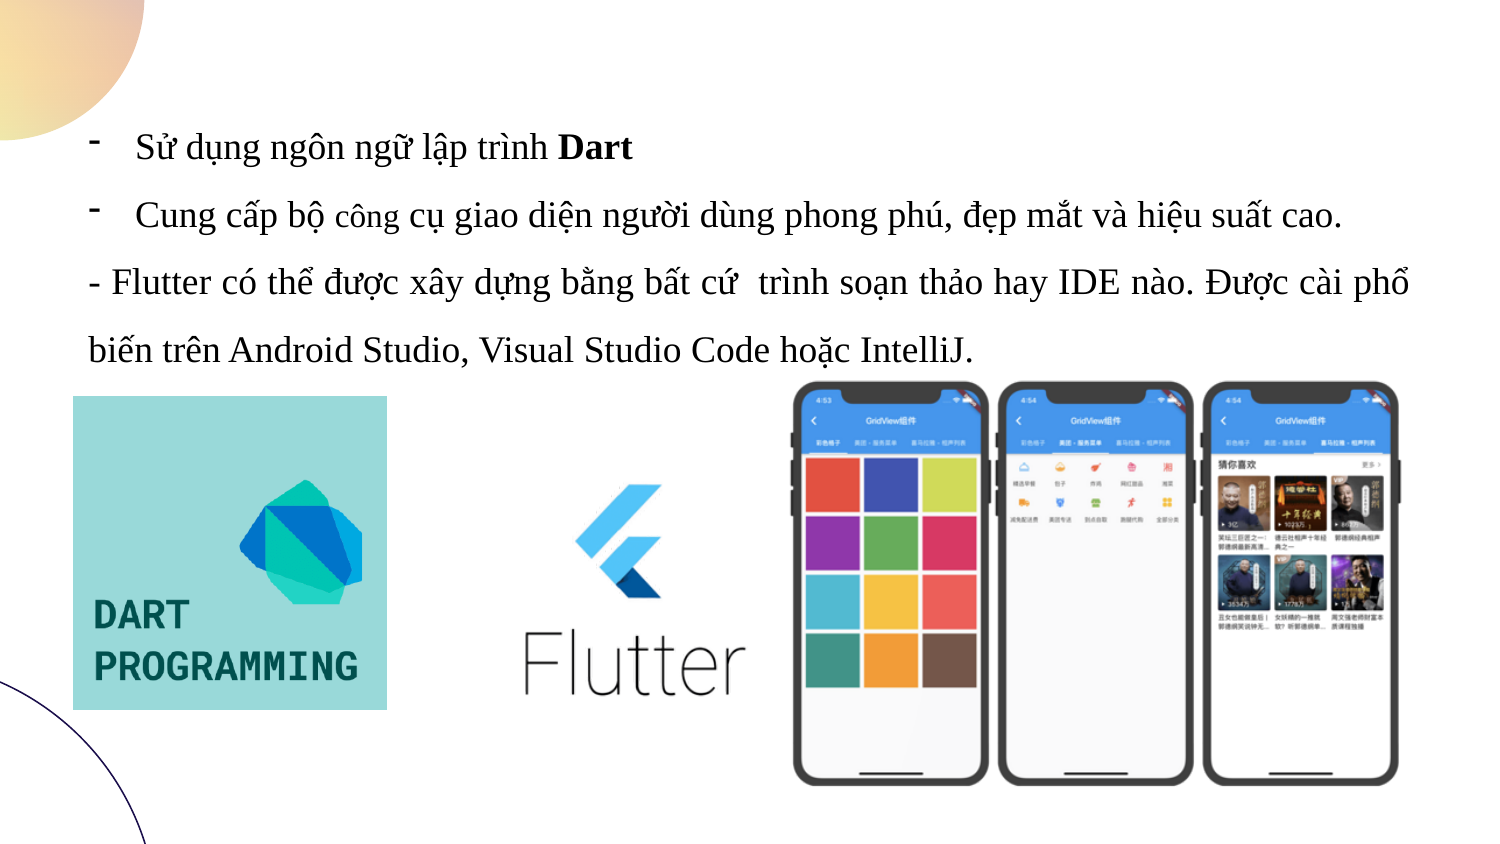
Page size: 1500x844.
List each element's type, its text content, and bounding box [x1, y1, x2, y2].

picture [0, 0, 145, 141]
picture [73, 396, 387, 710]
picture [495, 291, 1427, 844]
text_box Sử dụng ngôn ngữ lập trình Dart Cung cấp bộ công cụ giao diện người dùng phong phú, đẹp mắt và hiệu suất cao. - Flutter có thể được xây dựng bằng bất cứ trình soạn thảo hay IDE nào. Được cài phổ biến trên Android Studio, Visual Studio Code hoặc IntelliJ. [73, 92, 1427, 378]
